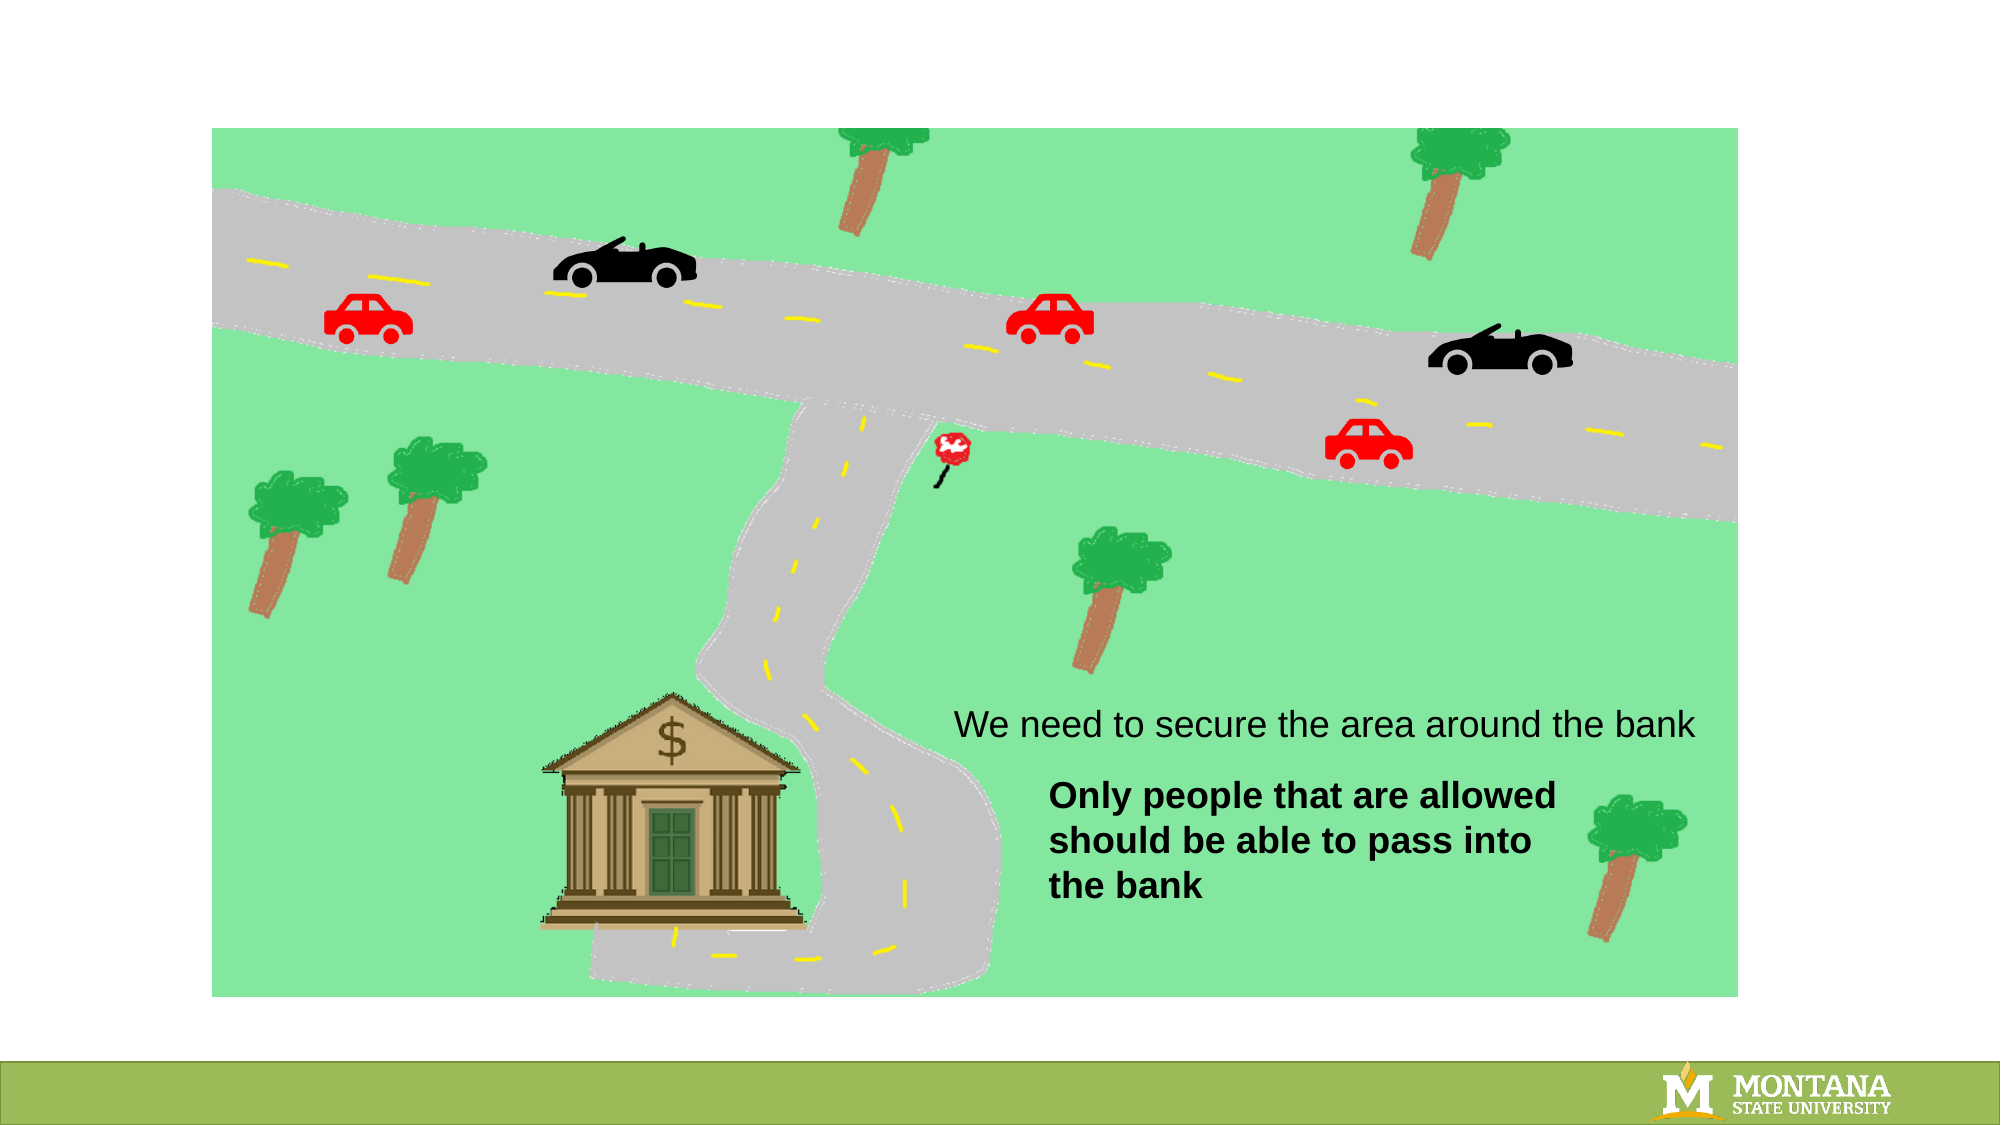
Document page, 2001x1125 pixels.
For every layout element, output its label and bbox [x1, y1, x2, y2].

picture [212, 128, 1738, 997]
picture [1649, 1060, 1892, 1122]
text_box [0, 1060, 1647, 1125]
text_box [1892, 1060, 2000, 1125]
